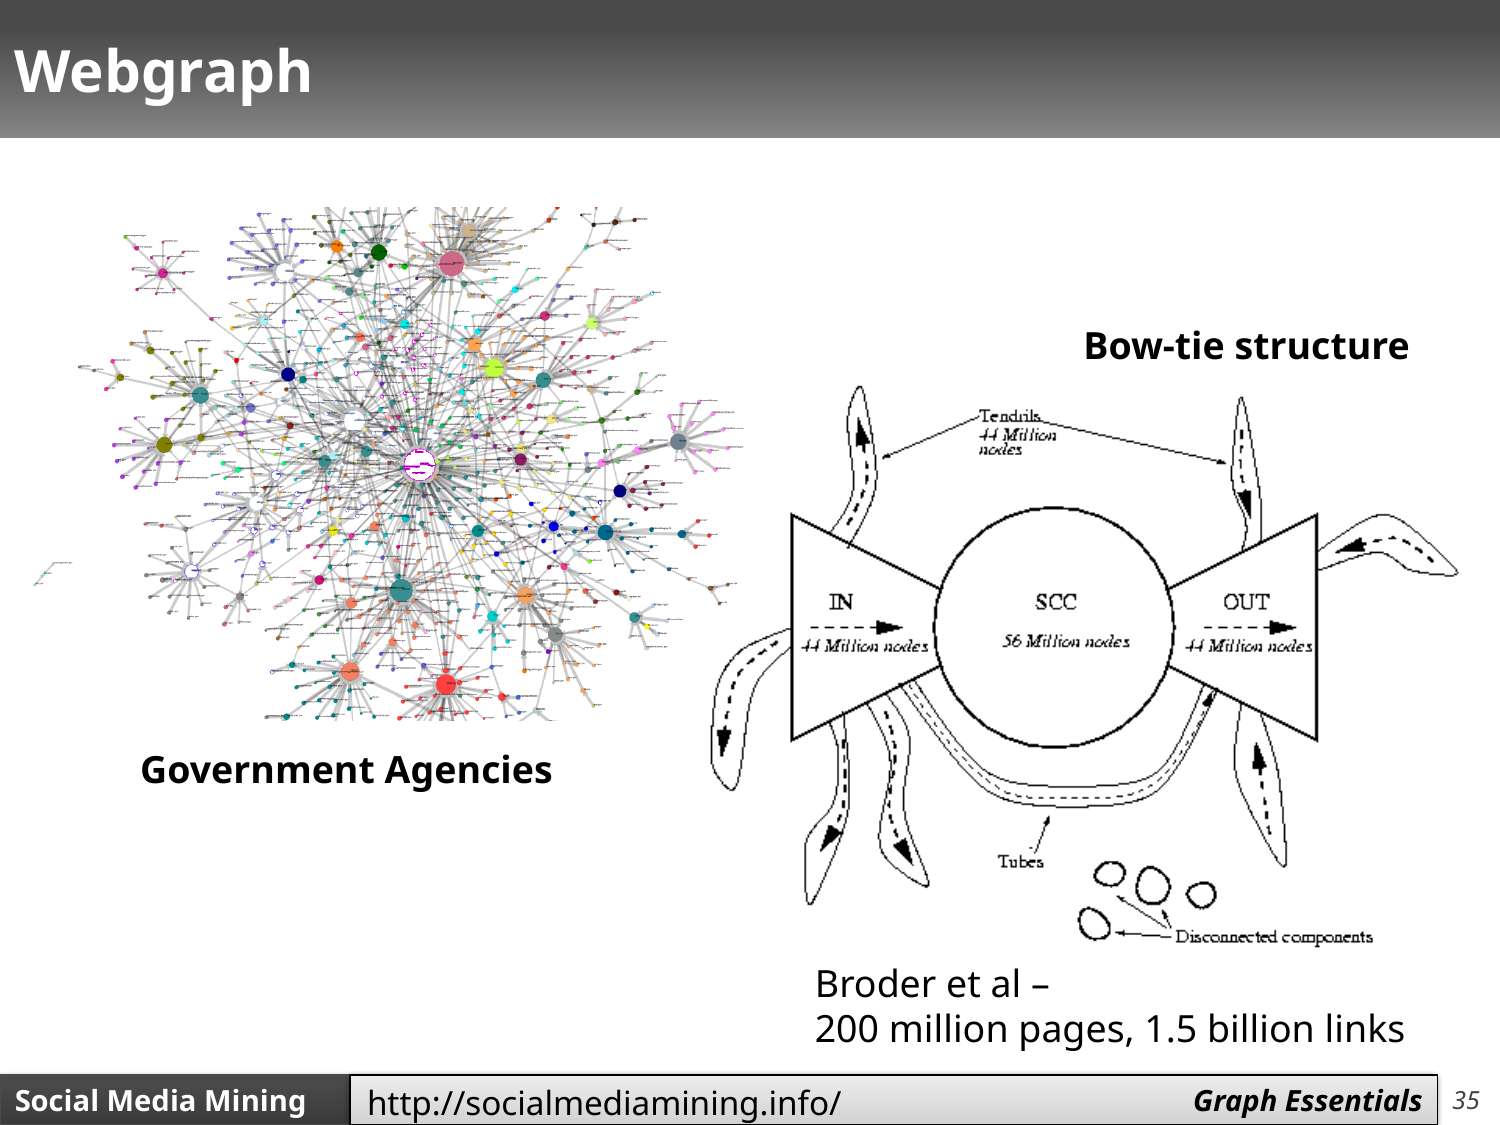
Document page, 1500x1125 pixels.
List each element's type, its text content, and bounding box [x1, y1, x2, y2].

text_box Broder et al – 200 million pages, 1.5 billion links [799, 952, 1500, 1058]
text_box Government Agencies [125, 738, 569, 798]
text_box Bow-tie structure [1068, 314, 1426, 373]
title Webgraph [0, 0, 1500, 138]
picture [19, 207, 1465, 960]
